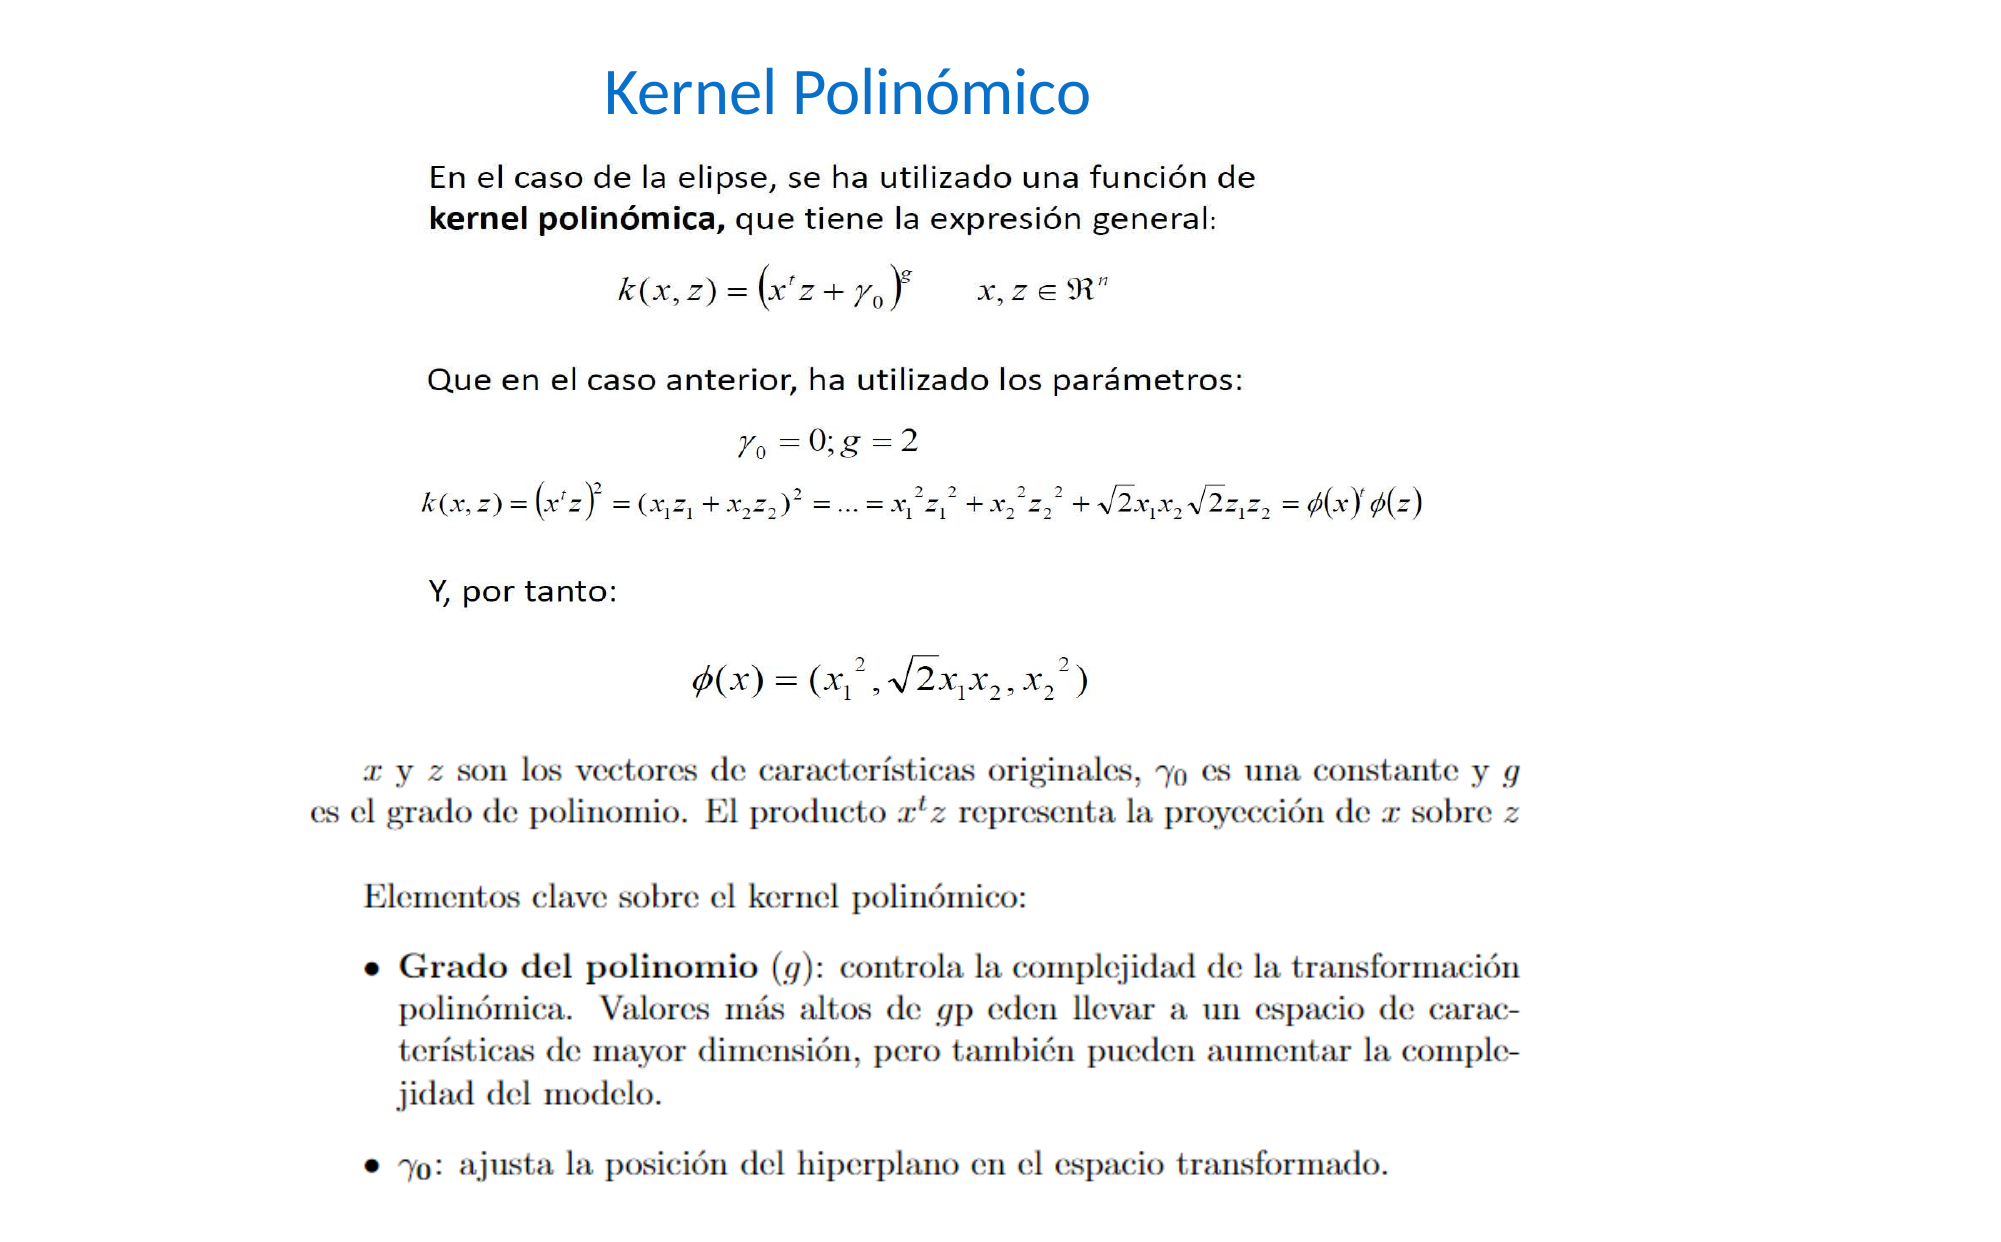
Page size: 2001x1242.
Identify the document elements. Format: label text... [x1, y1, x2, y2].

picture [337, 150, 1583, 718]
title Kernel Polinómico [182, 45, 1459, 256]
picture [281, 745, 1584, 1207]
